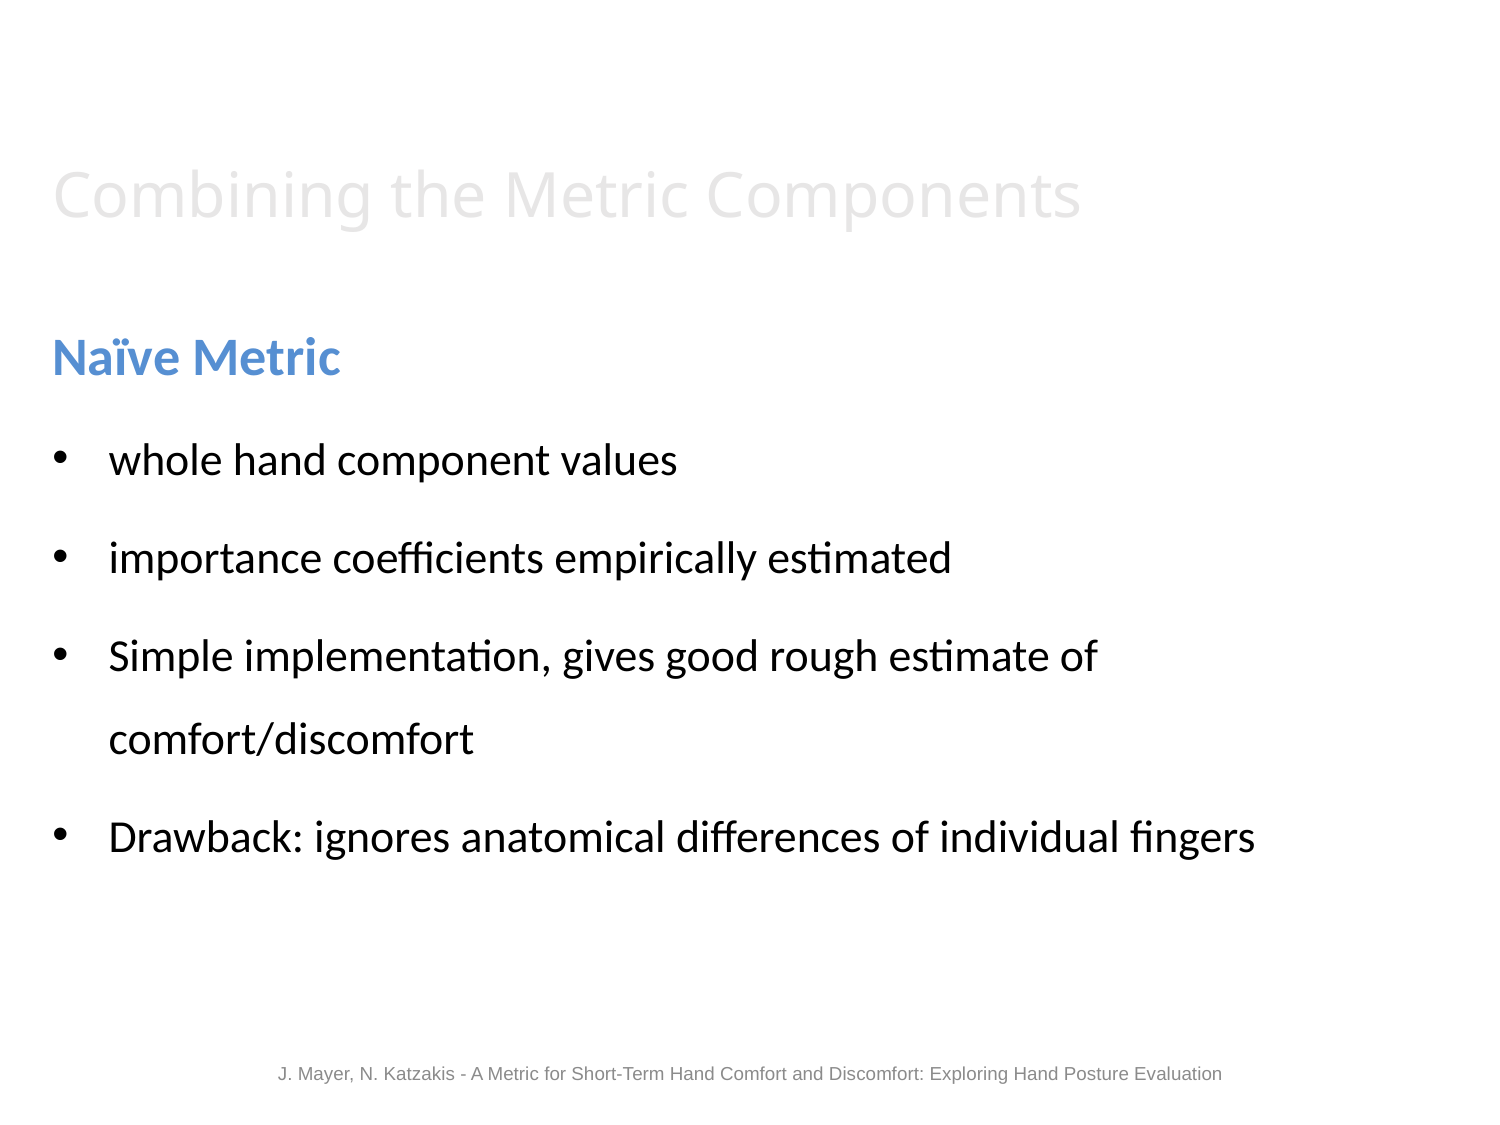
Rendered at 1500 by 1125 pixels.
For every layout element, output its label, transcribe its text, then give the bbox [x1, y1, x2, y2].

footer J. Mayer, N. Katzakis - A Metric for Short-Term Hand Comfort and Discomfort: Exploring Hand Posture Evaluation [0, 1042, 1500, 1103]
list Naïve Metric whole hand component values importance coefficients empirically estimated Simple implementation, gives good rough estimate of comfort/discomfort Drawback: ignores anatomical differences of individual fingers [52, 288, 1449, 1042]
title Combining the Metric Components [52, 162, 1449, 231]
